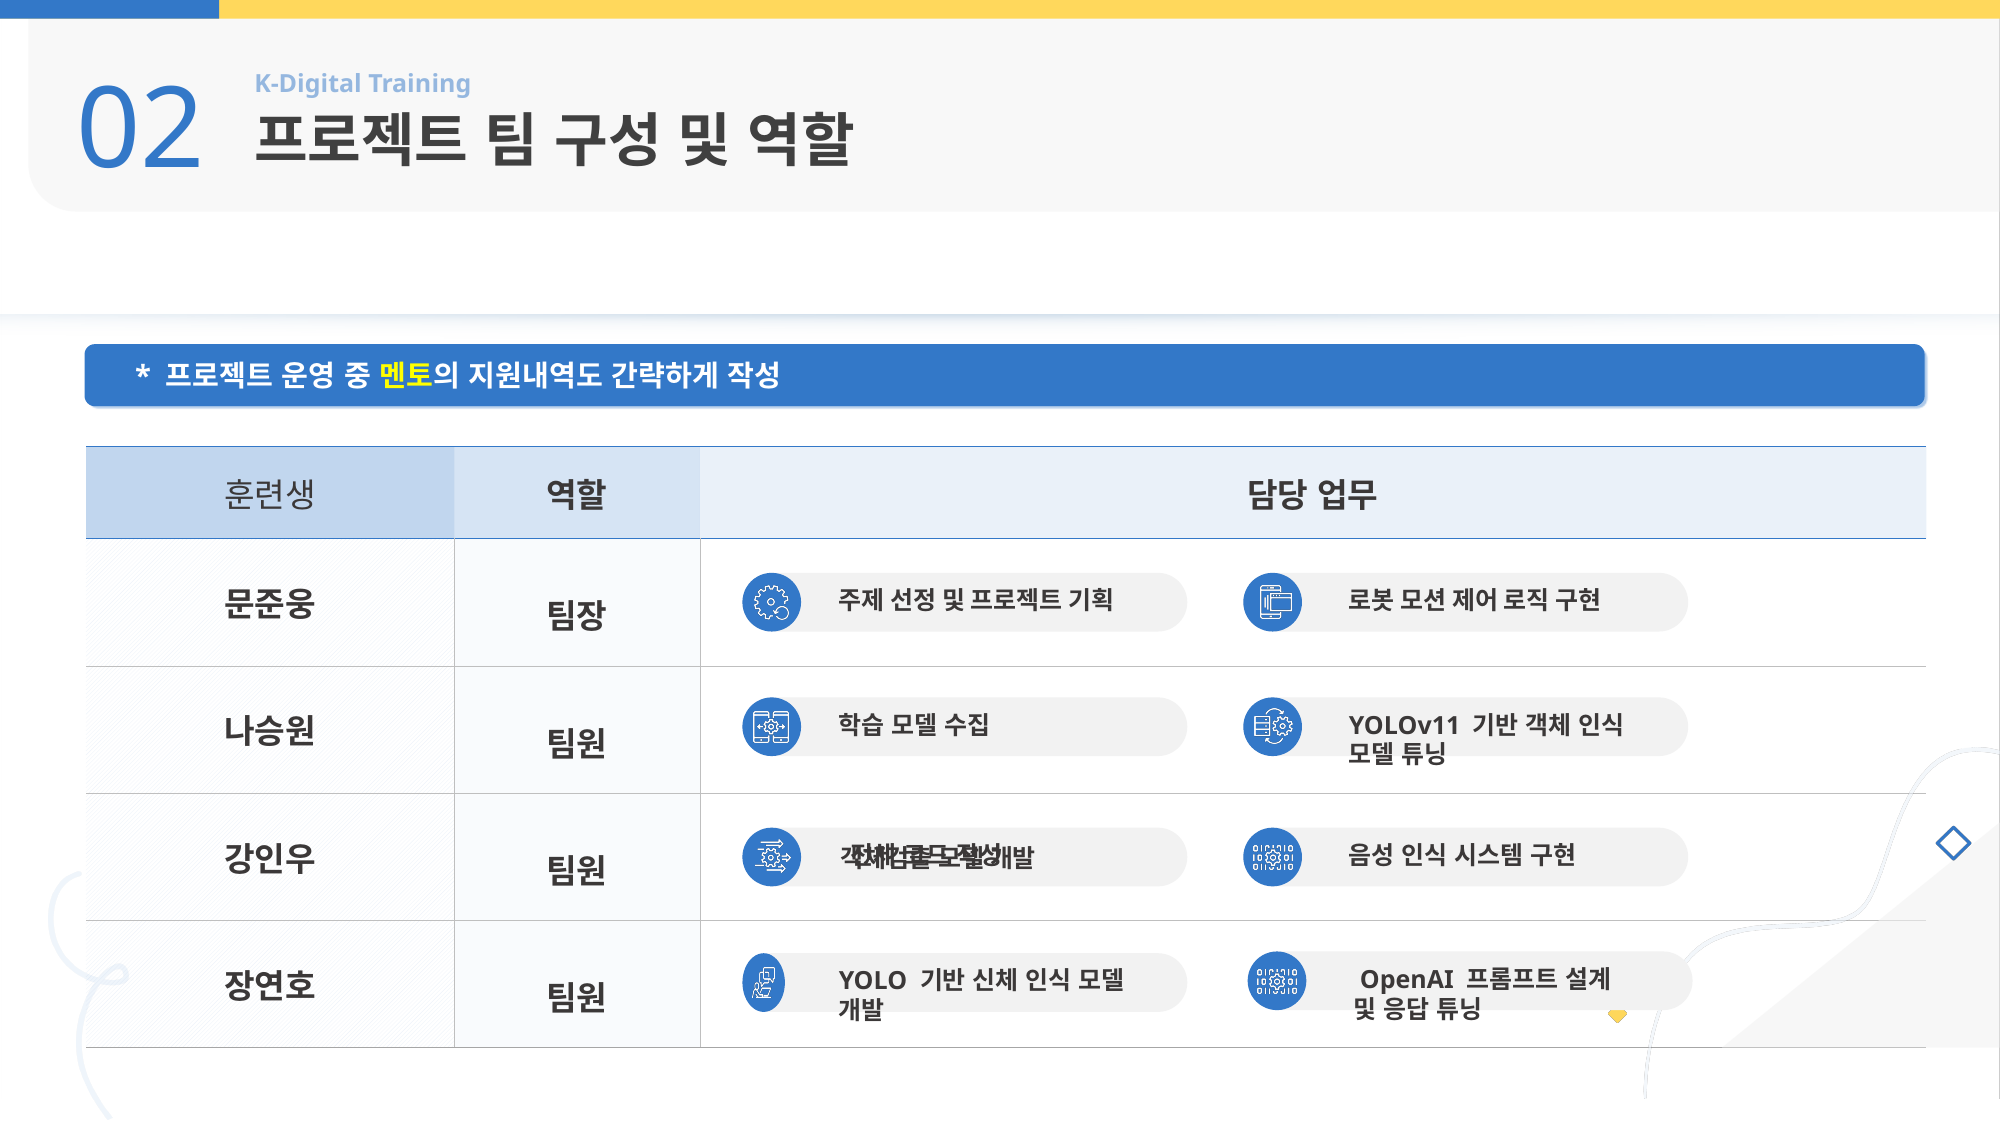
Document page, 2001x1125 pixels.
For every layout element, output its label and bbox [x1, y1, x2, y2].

text_box [1243, 572, 1689, 632]
text_box [1243, 697, 1689, 777]
text_box [61, 54, 1038, 190]
text_box [742, 952, 1188, 1033]
text_box [742, 827, 1188, 887]
picture [0, 0, 2000, 1122]
text_box [742, 572, 1188, 632]
text_box [1247, 951, 1693, 1031]
text_box [84, 343, 1925, 407]
text_box [1243, 827, 1618, 887]
